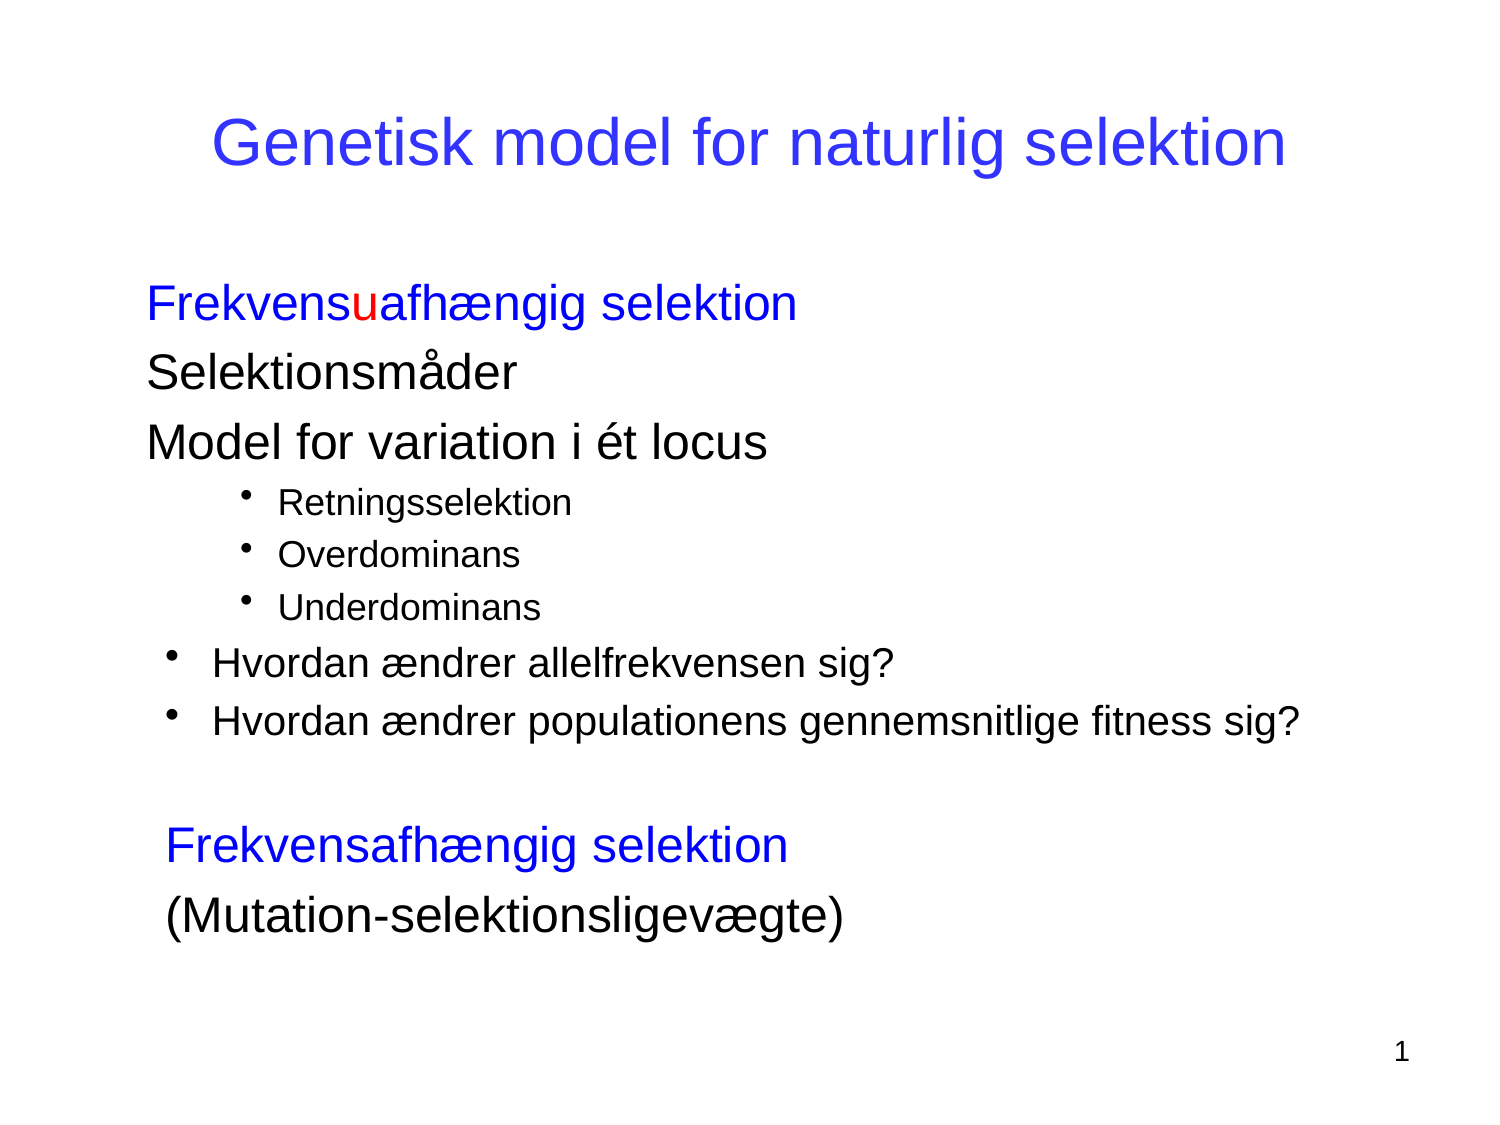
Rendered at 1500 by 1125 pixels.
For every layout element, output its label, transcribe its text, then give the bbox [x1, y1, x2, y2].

list Frekvensuafhængig selektion Selektionsmåder Model for variation i ét locus Retningsselektion Overdominans Underdominans Hvordan ændrer allelfrekvensen sig? Hvordan ændrer populationens gennemsnitlige fitness sig? Frekvensafhængig selektion (Mutation-selektionsligevægte) [75, 262, 1425, 1005]
slide_number 1 [1074, 1024, 1426, 1103]
title Genetisk model for naturlig selektion [75, 45, 1425, 233]
